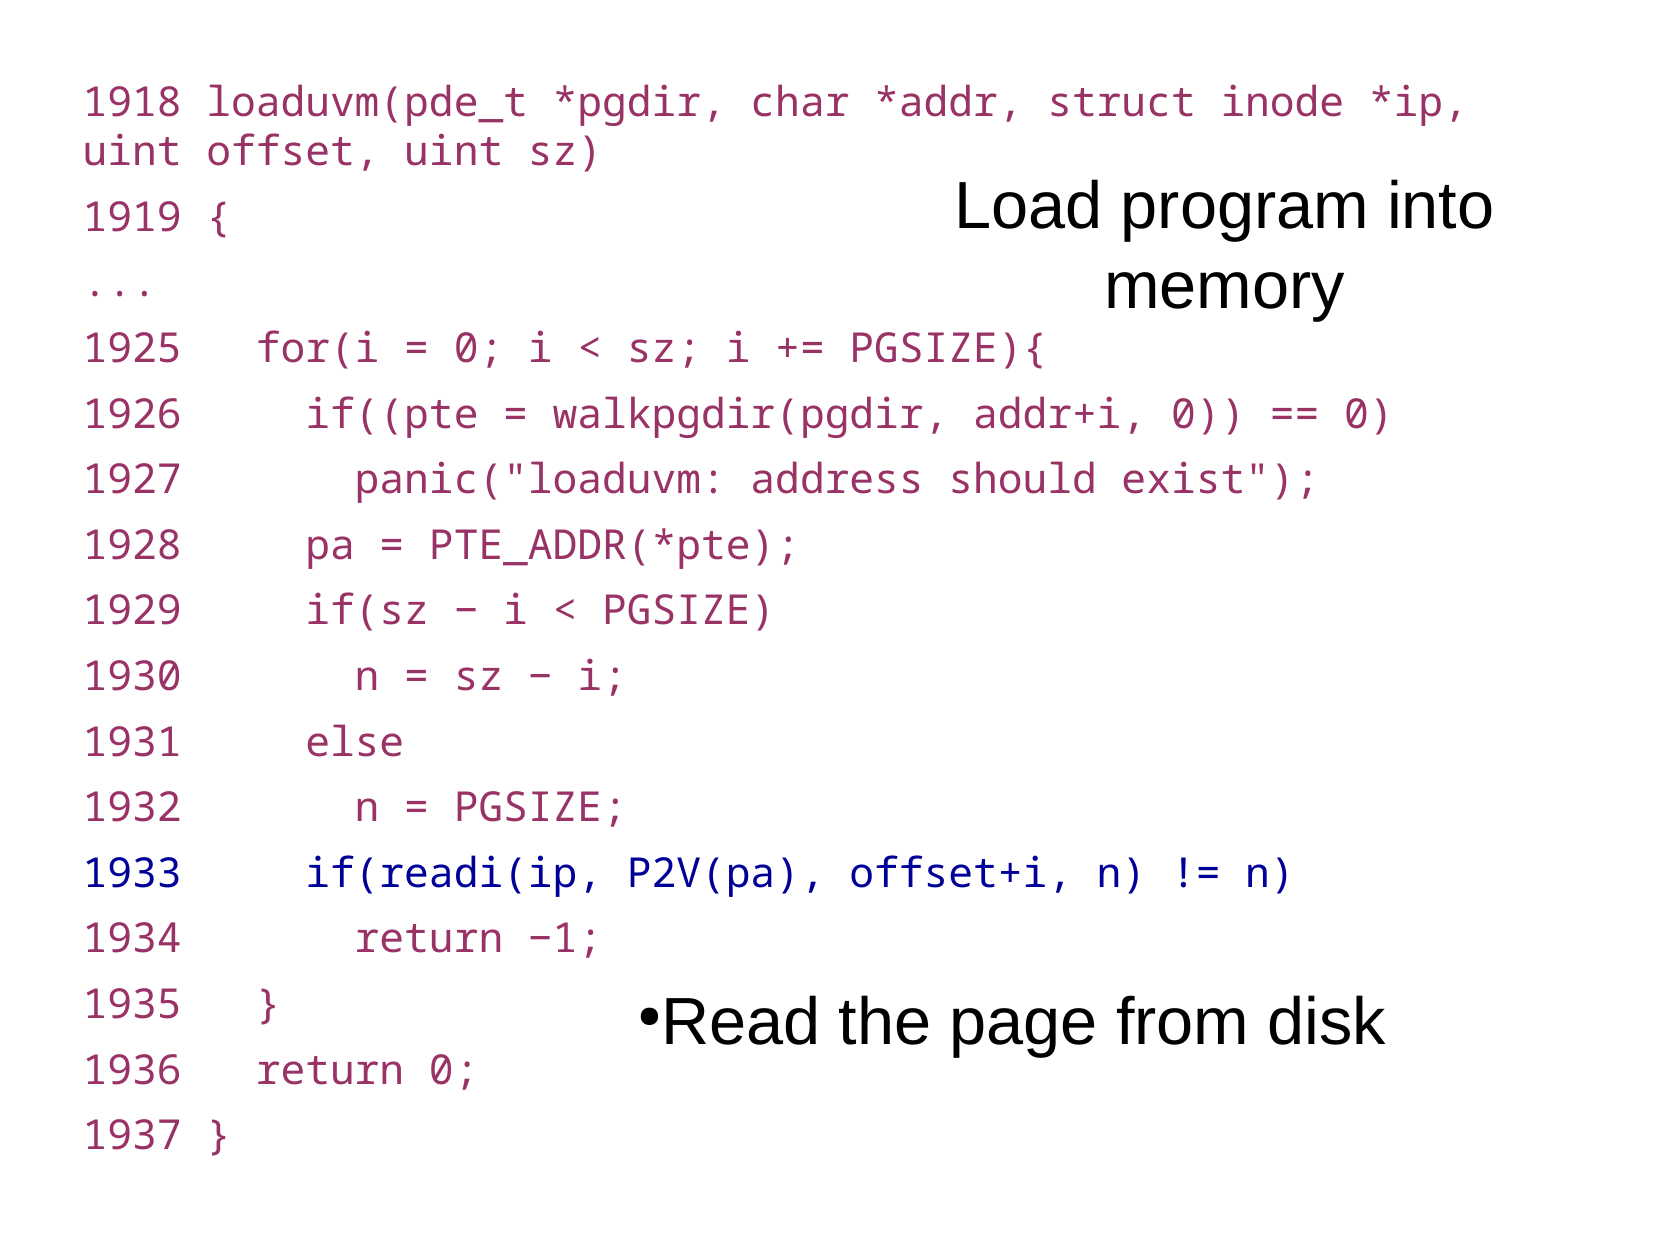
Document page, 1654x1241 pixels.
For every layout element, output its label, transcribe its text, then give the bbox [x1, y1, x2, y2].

list Read the page from disk [637, 978, 1530, 1126]
title Load program into memory [830, 137, 1619, 345]
list 1918 loaduvm(pde_t *pgdir, char *addr, struct inode *ip, uint offset, uint sz) 1919 { ... 1925 for(i = 0; i < sz; i += PGSIZE){ 1926 if((pte = walkpgdir(pgdir, addr+i, 0)) == 0) 1927 panic("loaduvm: address should exist"); 1928 pa = PTE_ADDR(*pte); 1929 if(sz − i < PGSIZE) 1930 n = sz − i; 1931 else 1932 n = PGSIZE; 1933 if(readi(ip, P2V(pa), offset+i, n) != n) 1934 return −1; 1935 } 1936 return 0; 1937 } [82, 75, 1571, 1163]
